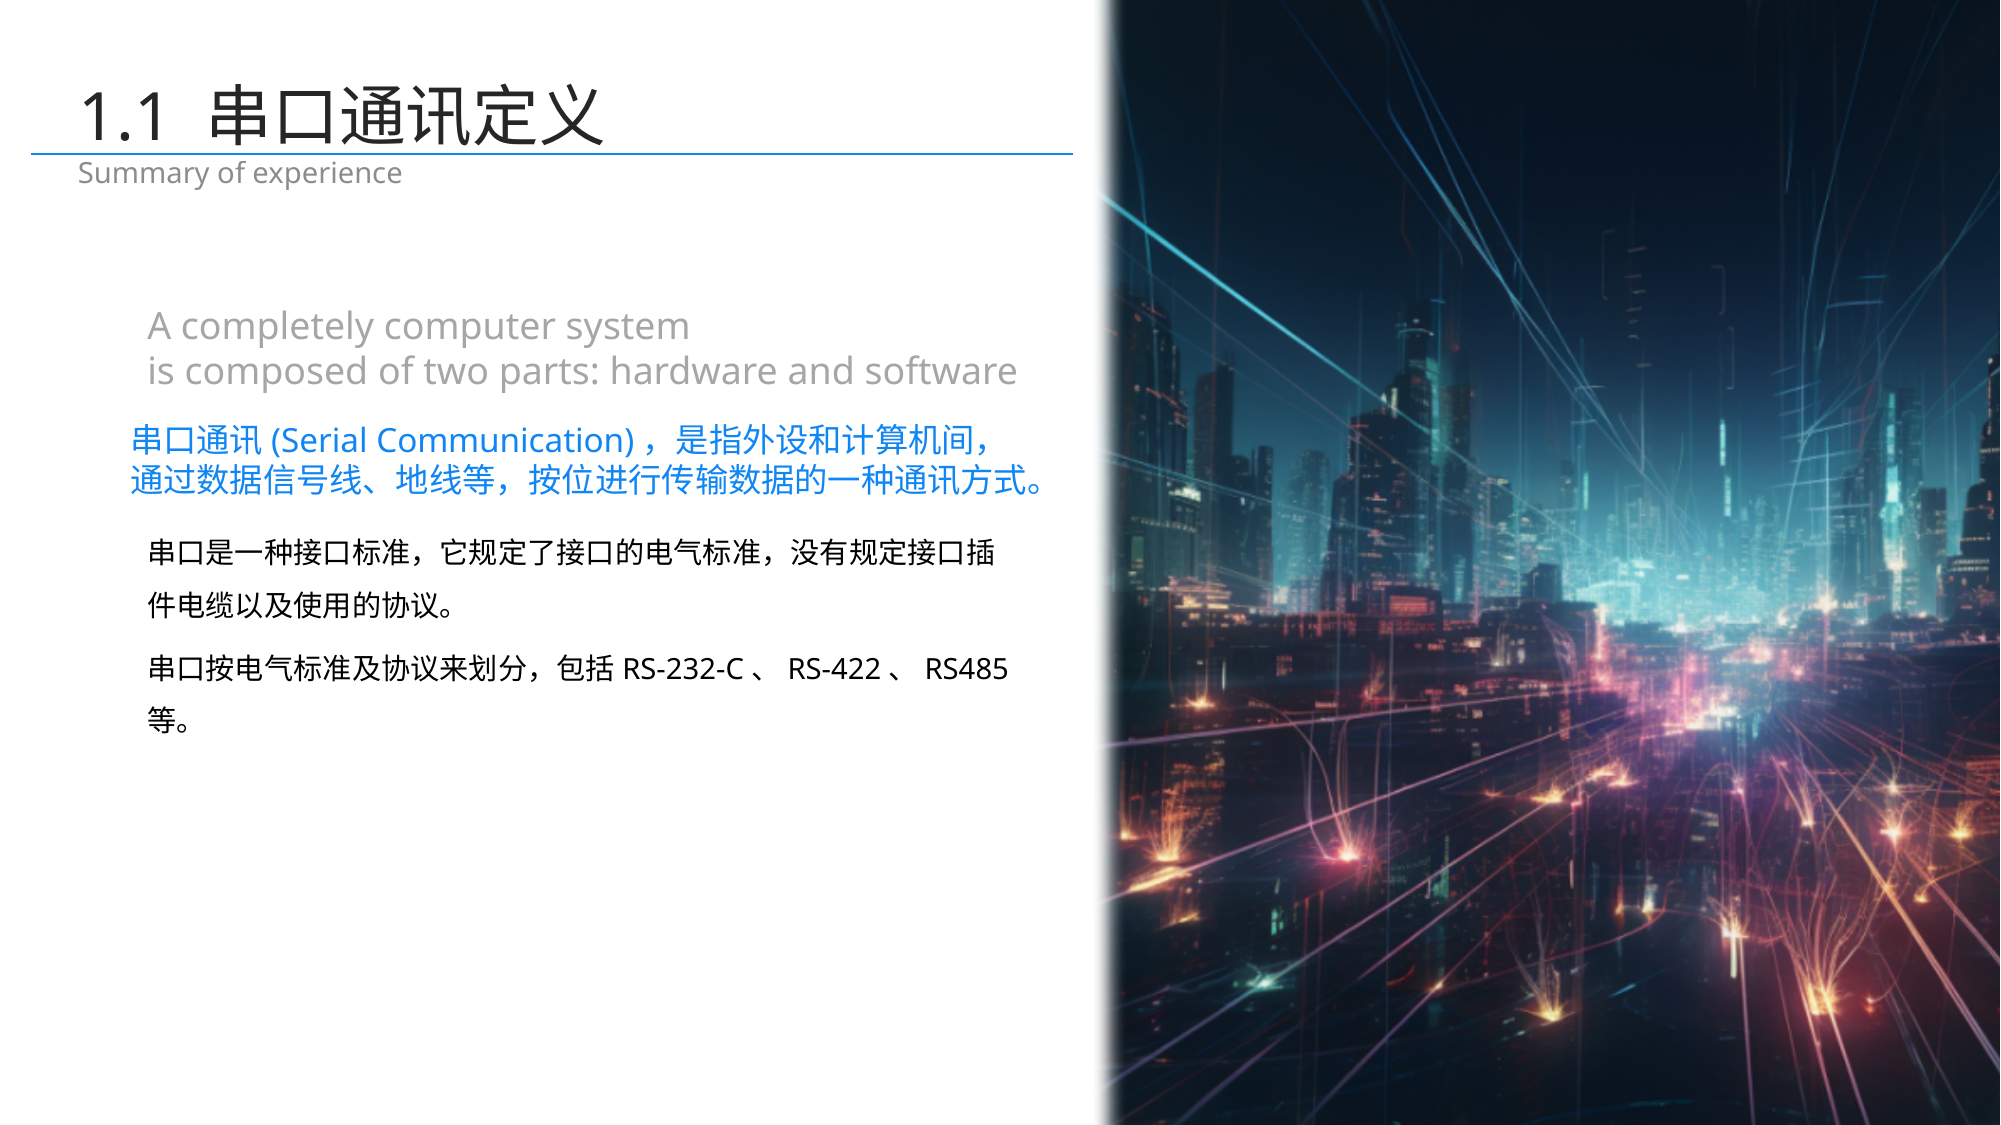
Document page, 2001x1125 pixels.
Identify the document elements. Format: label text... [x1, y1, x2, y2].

text_box 串口通讯(Serial Communication)，是指外设和计算机间， 通过数据信号线、地线等，按位进行传输数据的一种通讯方式。 [130, 418, 1093, 499]
text_box A completely computer system is composed of two parts: hardware and software [147, 302, 1093, 393]
picture [1093, 0, 2000, 1125]
text_box 1.1 串口通讯定义 [78, 73, 673, 153]
text_box Summary of experience [78, 155, 553, 190]
text_box 串口是一种接口标准，它规定了接口的电气标准，没有规定接口插件电缆以及使用的协议。 串口按电气标准及协议来划分，包括RS-232-C、RS-422、RS485等。 [147, 517, 1017, 738]
